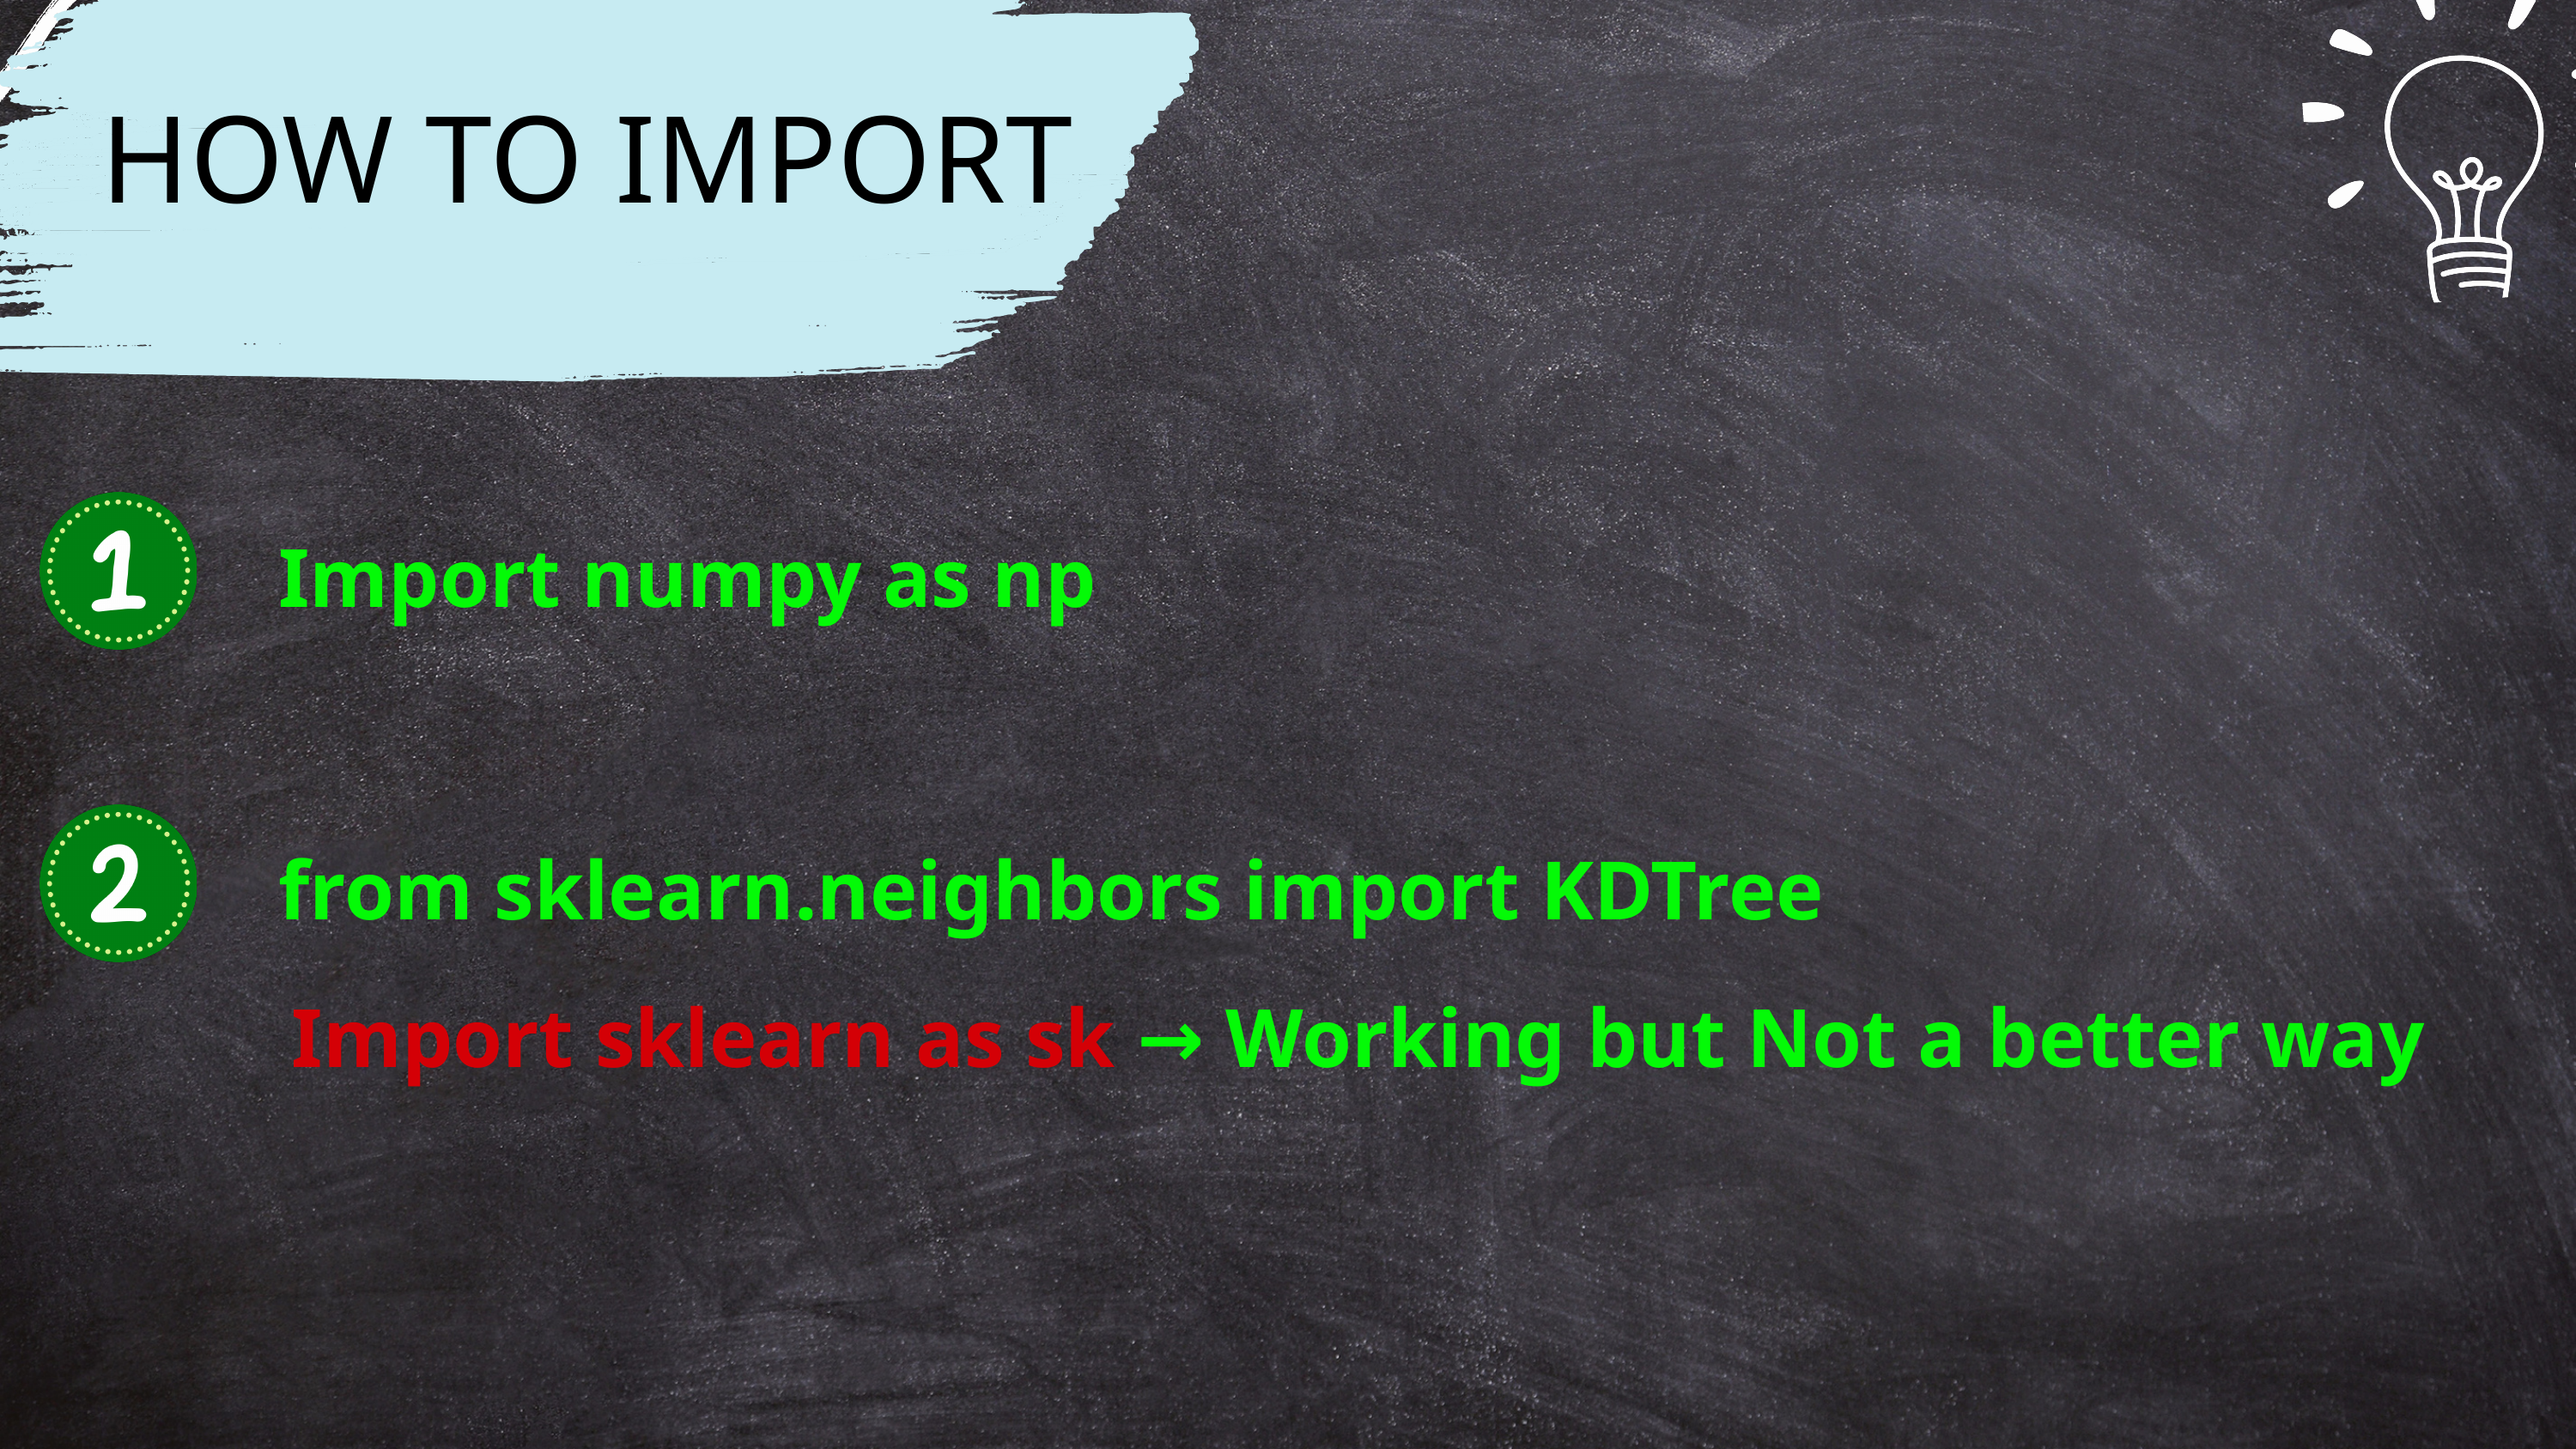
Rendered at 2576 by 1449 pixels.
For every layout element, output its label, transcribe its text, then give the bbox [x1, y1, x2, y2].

text_box Import numpy as np [278, 511, 1124, 624]
text_box [2294, 0, 2576, 312]
text_box [39, 804, 197, 962]
text_box [0, 256, 1134, 392]
text_box [0, 0, 2576, 1449]
text_box → Working but Not a better way [1137, 970, 2432, 1083]
text_box Import sklearn as sk [291, 970, 1137, 1083]
text_box [0, 0, 1202, 276]
text_box from sklearn.neighbors import KDTree [278, 822, 1835, 937]
text_box [39, 492, 197, 650]
text_box HOW TO IMPORT [39, 125, 1134, 227]
